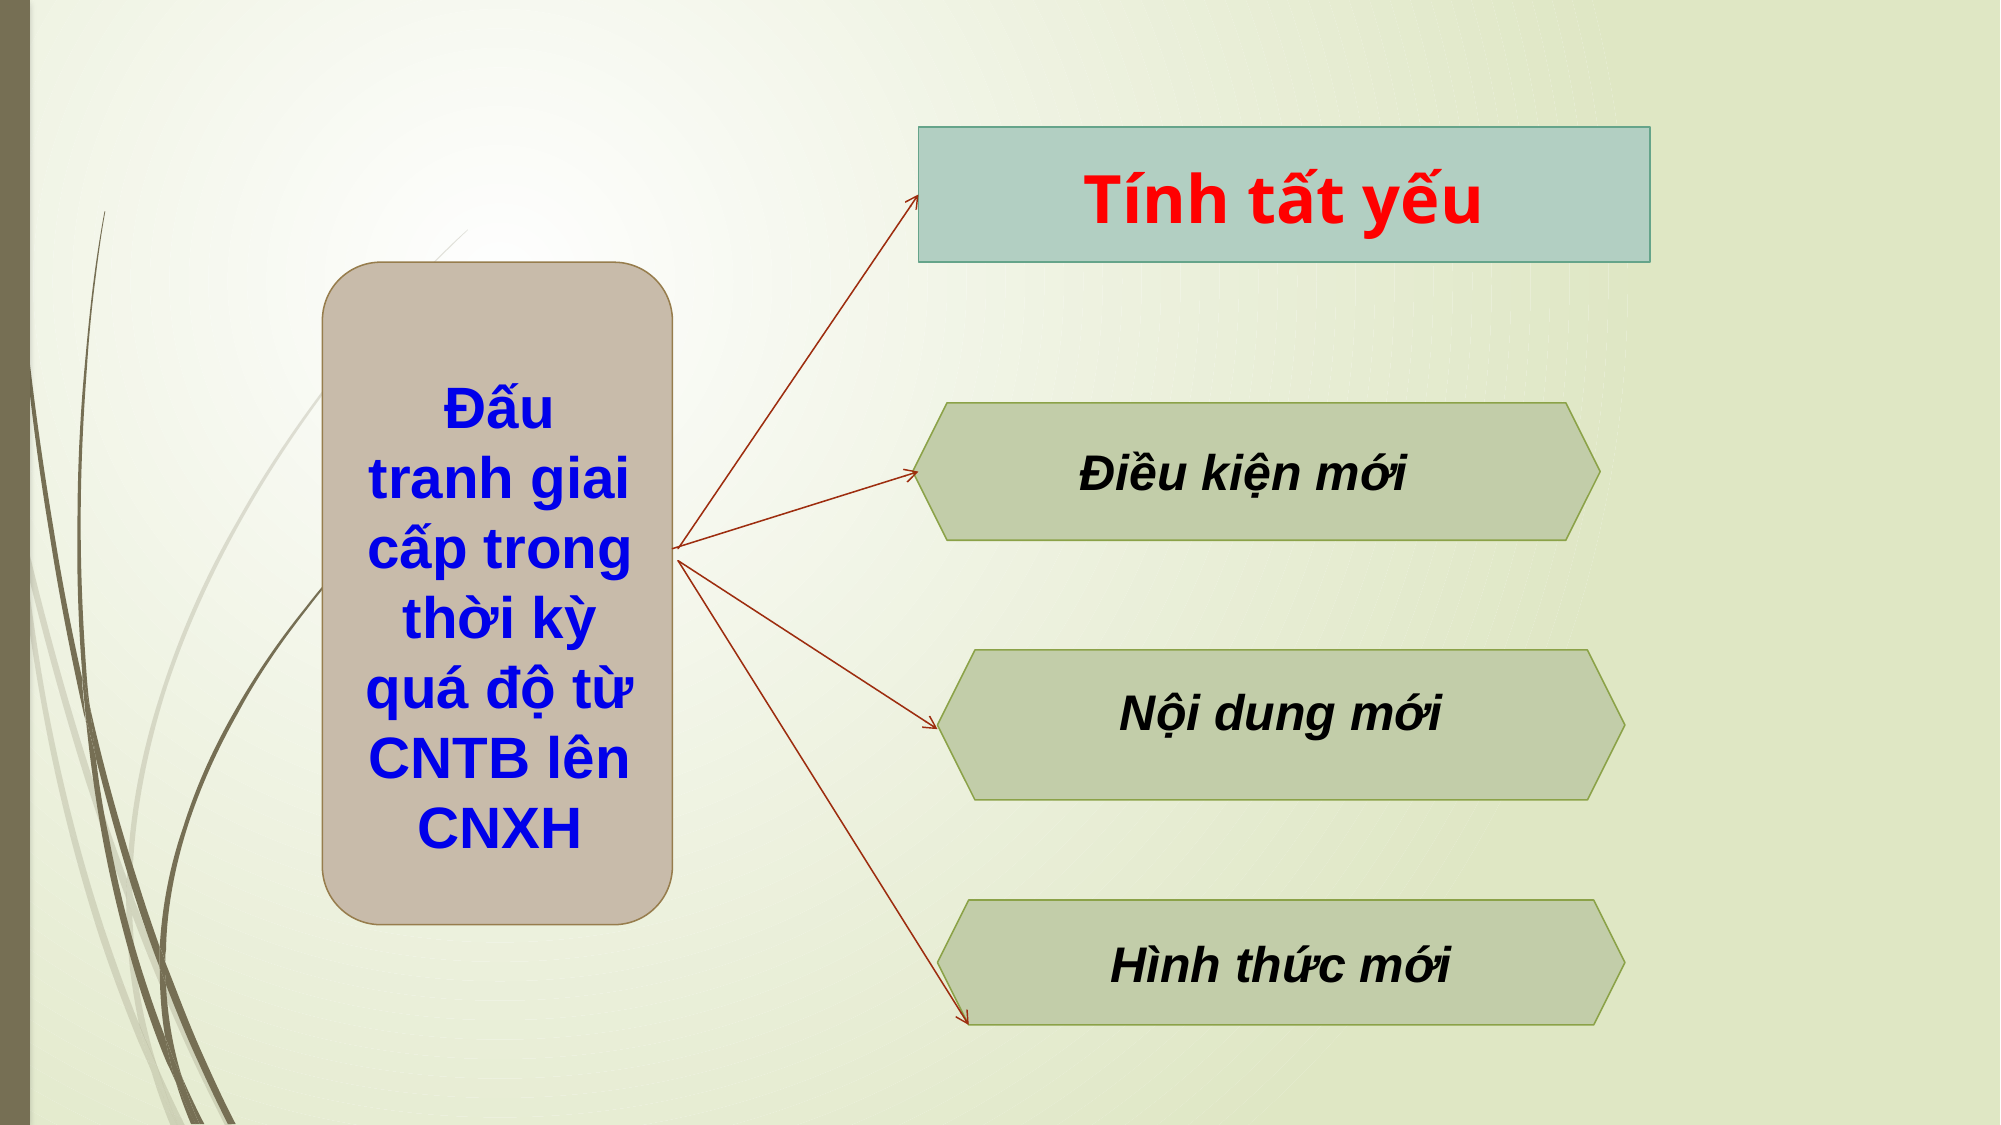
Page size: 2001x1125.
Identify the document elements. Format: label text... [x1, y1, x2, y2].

text_box [321, 261, 674, 926]
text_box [677, 194, 919, 549]
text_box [677, 560, 938, 963]
text_box Điều kiện mới [937, 433, 1550, 509]
text_box Đấu tranh giai cấp trong thời kỳ quá độ từ CNTB lên CNXH [349, 362, 650, 868]
text_box Nội dung mới [974, 672, 1588, 748]
text_box Hình thức mới [974, 924, 1588, 1000]
text_box [923, 402, 1601, 542]
text_box Tính tất yếu [918, 126, 1651, 263]
text_box [939, 899, 1626, 1026]
text_box [942, 649, 1626, 801]
